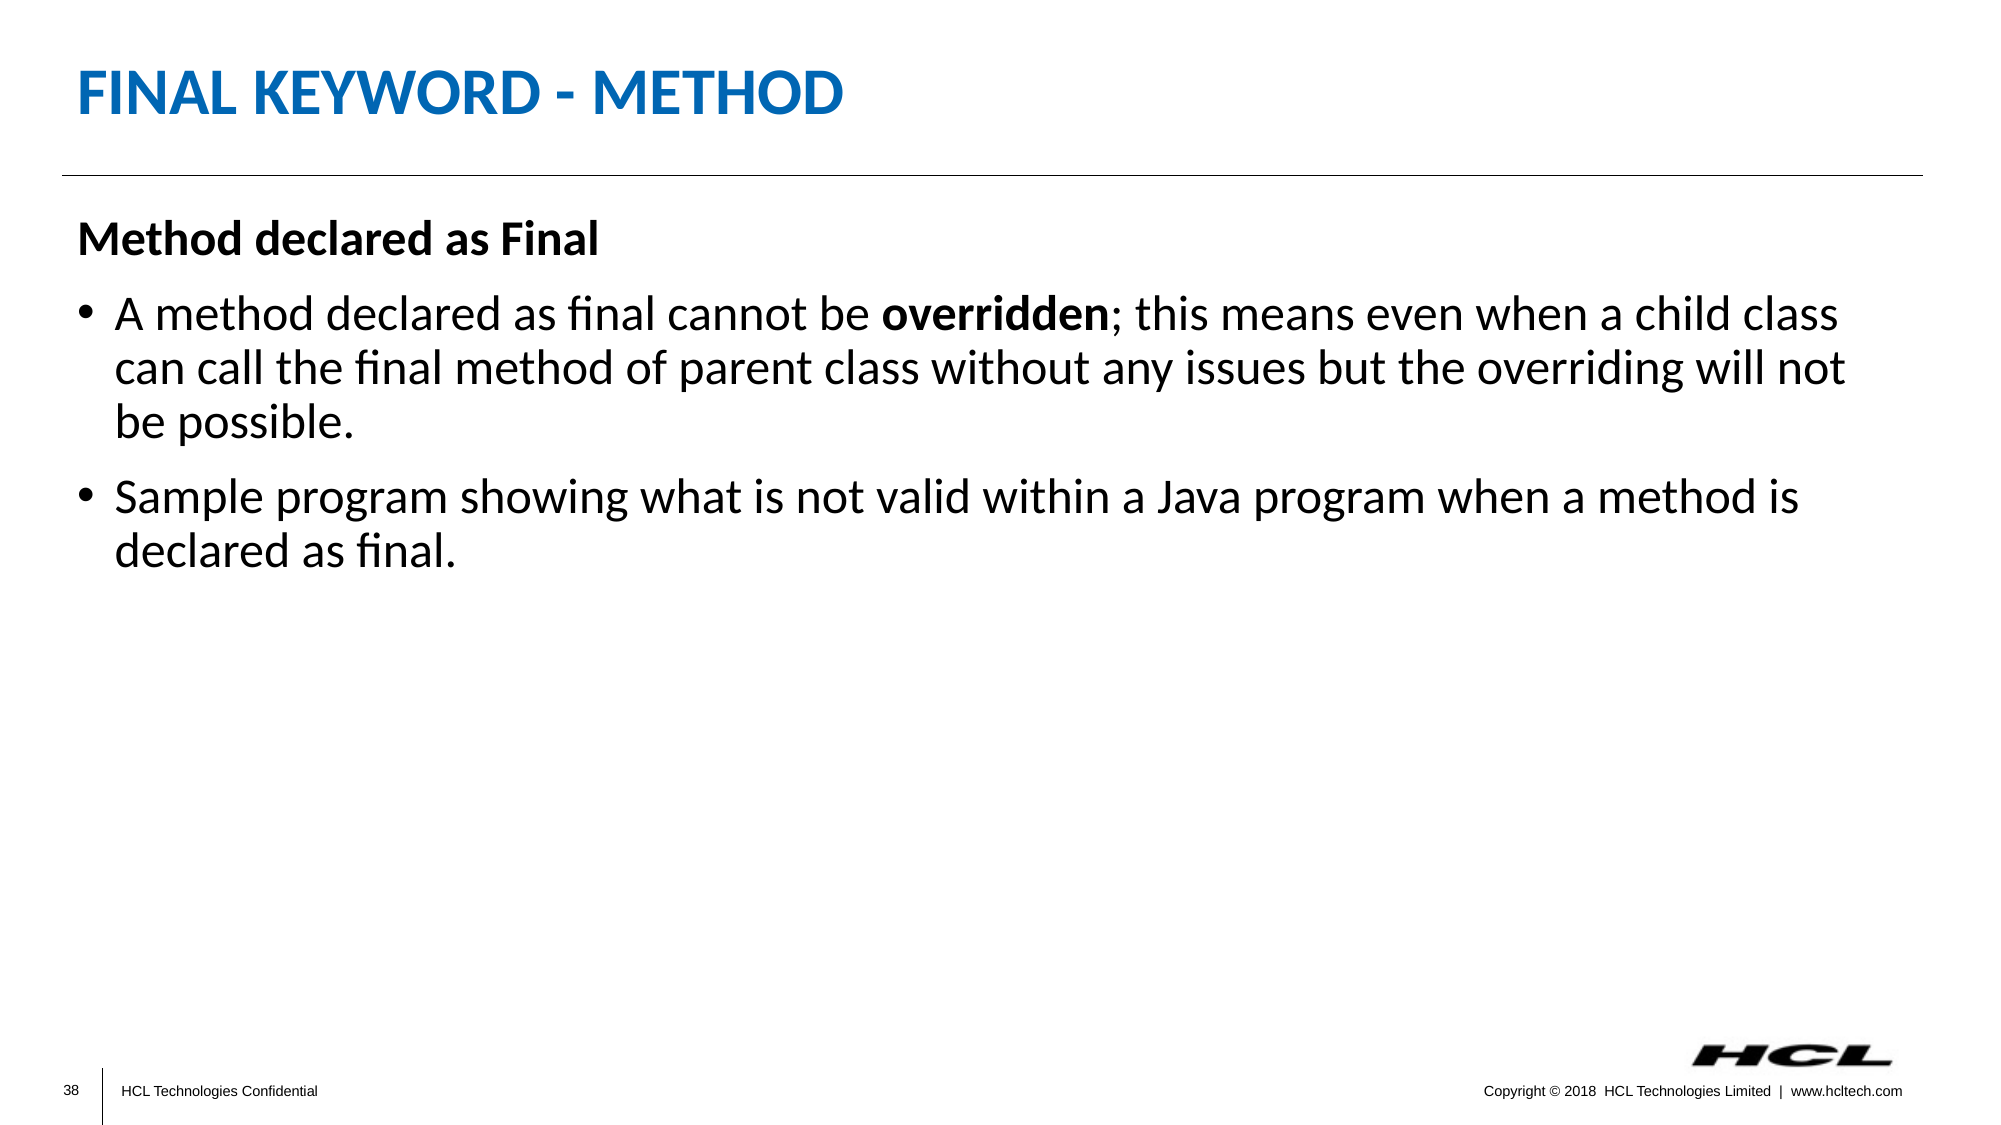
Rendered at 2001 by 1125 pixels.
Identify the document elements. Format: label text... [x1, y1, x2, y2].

list Method declared as Final A method declared as final cannot be overridden; this means even when a child class can call the final method of parent class without any issues but the overriding will not be possible. Sample program showing what is not valid within a Java program when a method is declared as final. [62, 204, 1924, 1014]
picture [1660, 1024, 1924, 1080]
title Final Keyword - method [62, 42, 1781, 144]
